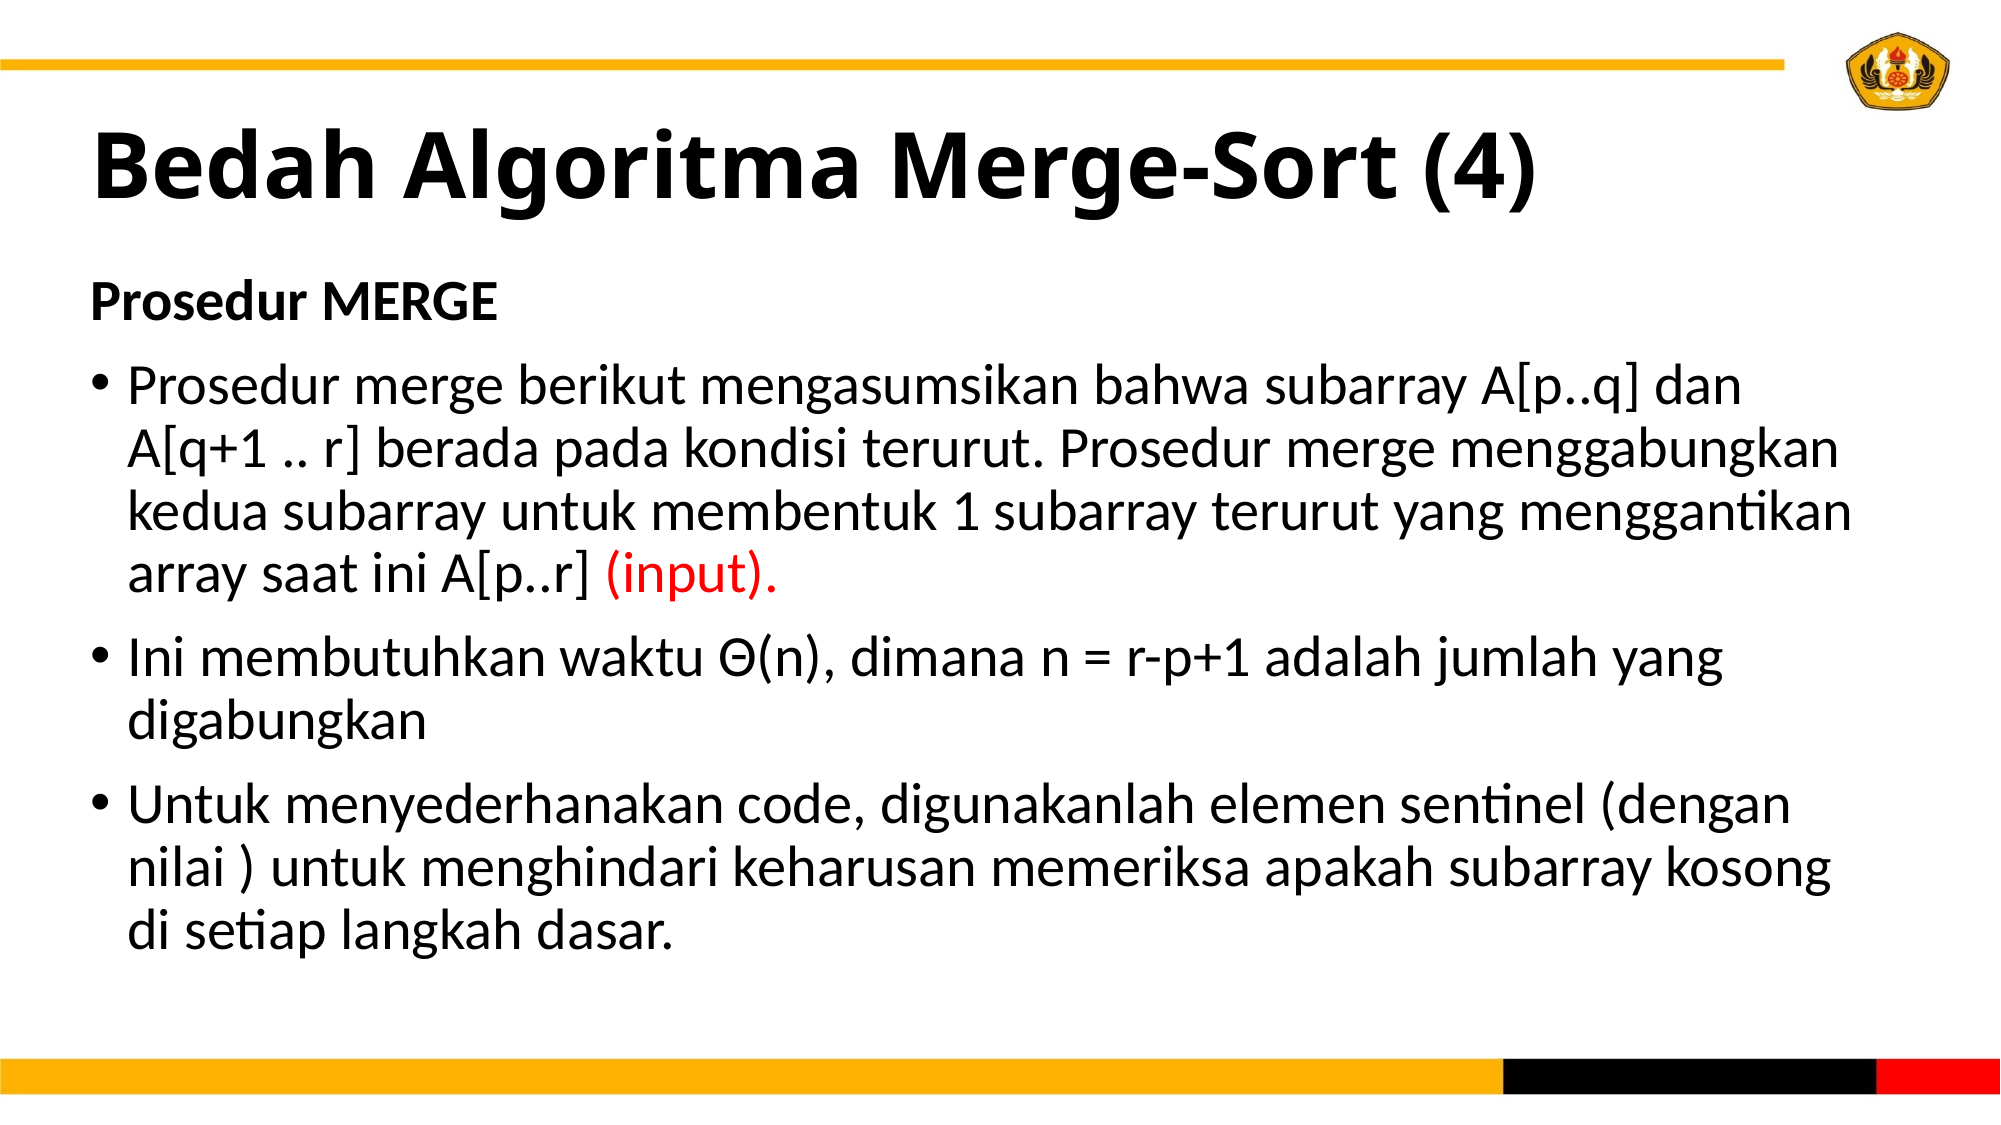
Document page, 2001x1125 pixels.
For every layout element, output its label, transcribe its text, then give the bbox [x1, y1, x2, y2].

title Bedah Algoritma Merge-Sort (4) [75, 87, 1800, 251]
picture [0, 0, 2000, 1125]
